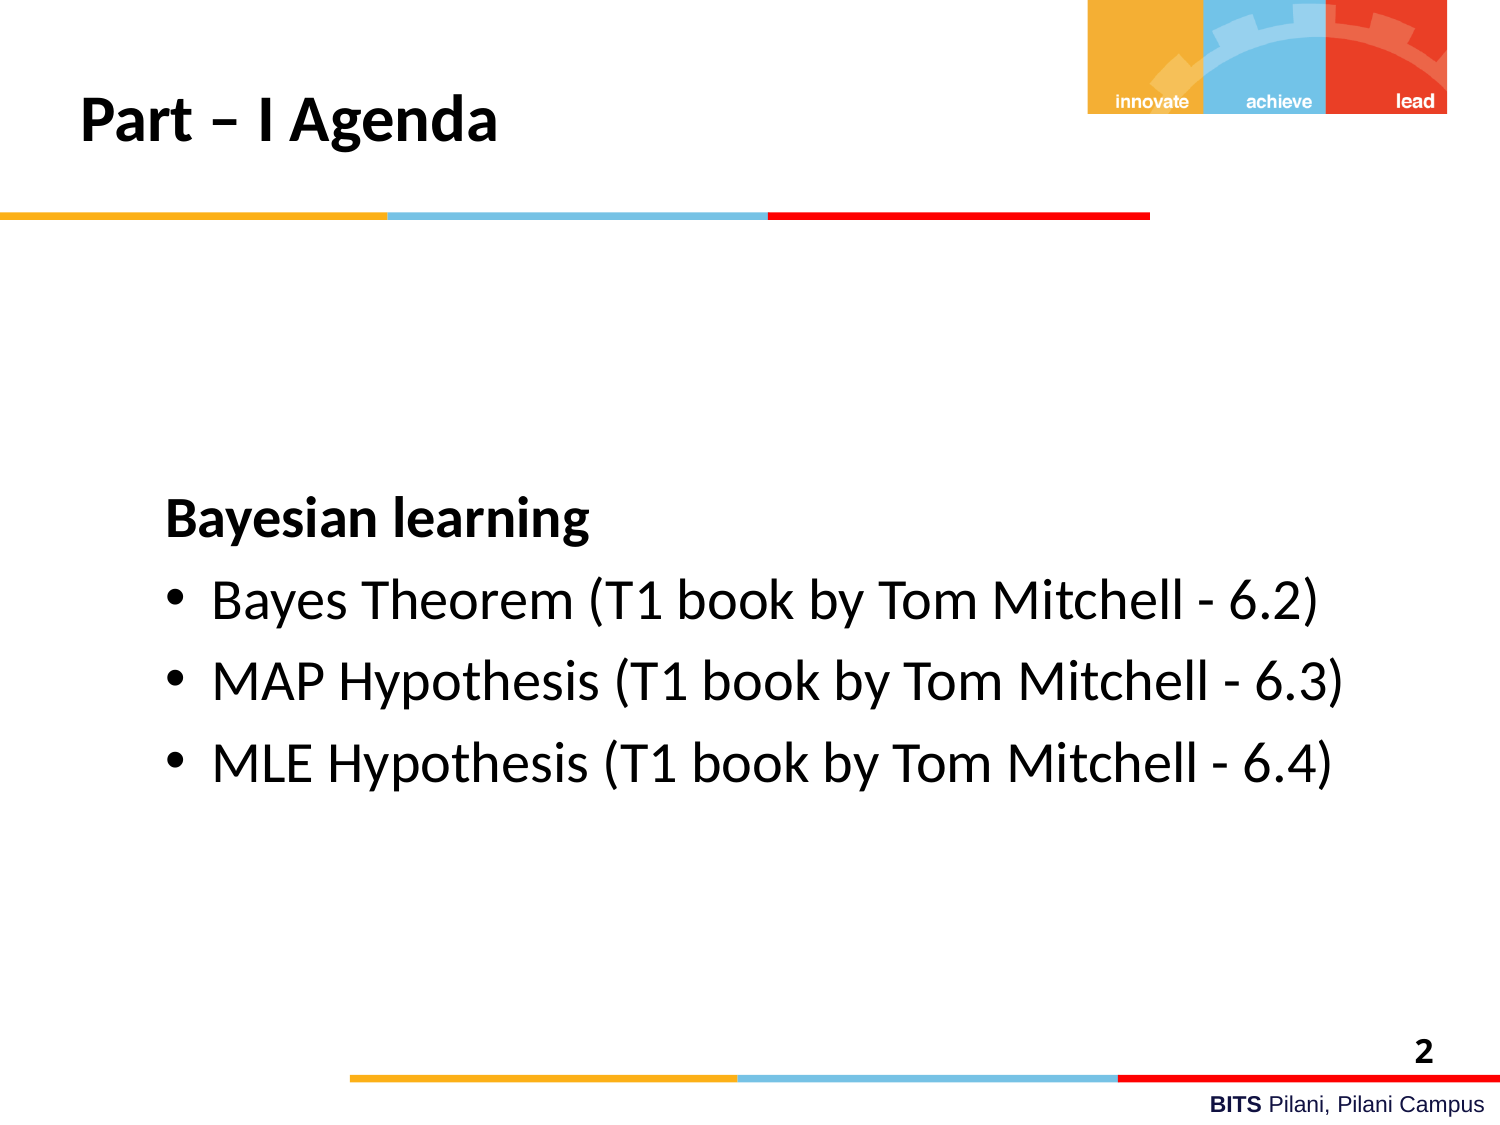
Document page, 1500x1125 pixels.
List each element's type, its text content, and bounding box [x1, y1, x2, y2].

picture [1087, 0, 1448, 114]
title Part – I Agenda [64, 45, 1069, 185]
list Bayesian learning Bayes Theorem (T1 book by Tom Mitchell - 6.2) MAP Hypothesis (T1 book by Tom Mitchell - 6.3) MLE Hypothesis (T1 book by Tom Mitchell - 6.4) [75, 262, 1425, 1005]
slide_number 2 [1399, 1023, 1500, 1072]
